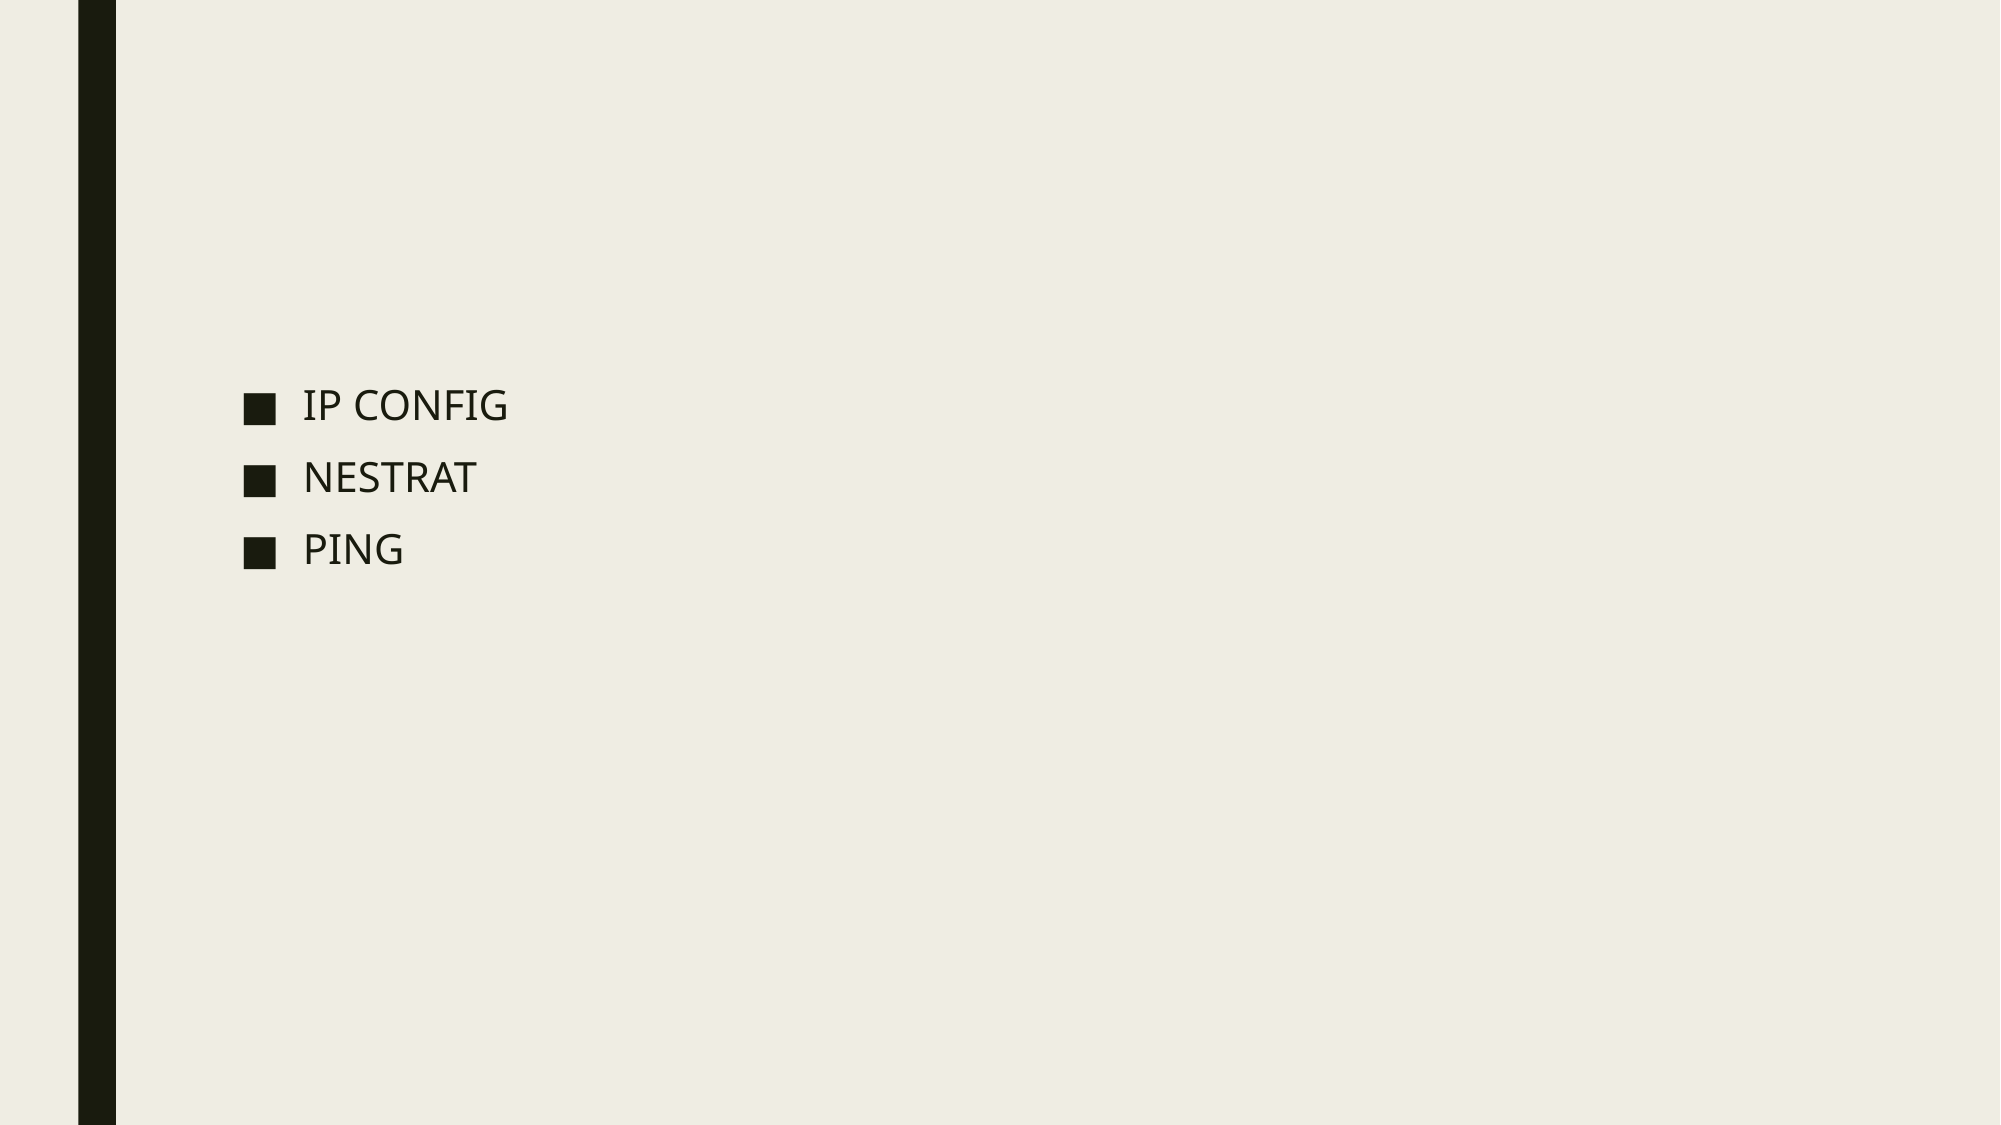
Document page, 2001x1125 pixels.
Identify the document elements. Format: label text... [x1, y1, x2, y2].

list IP CONFIG NESTRAT PING [225, 375, 1800, 963]
